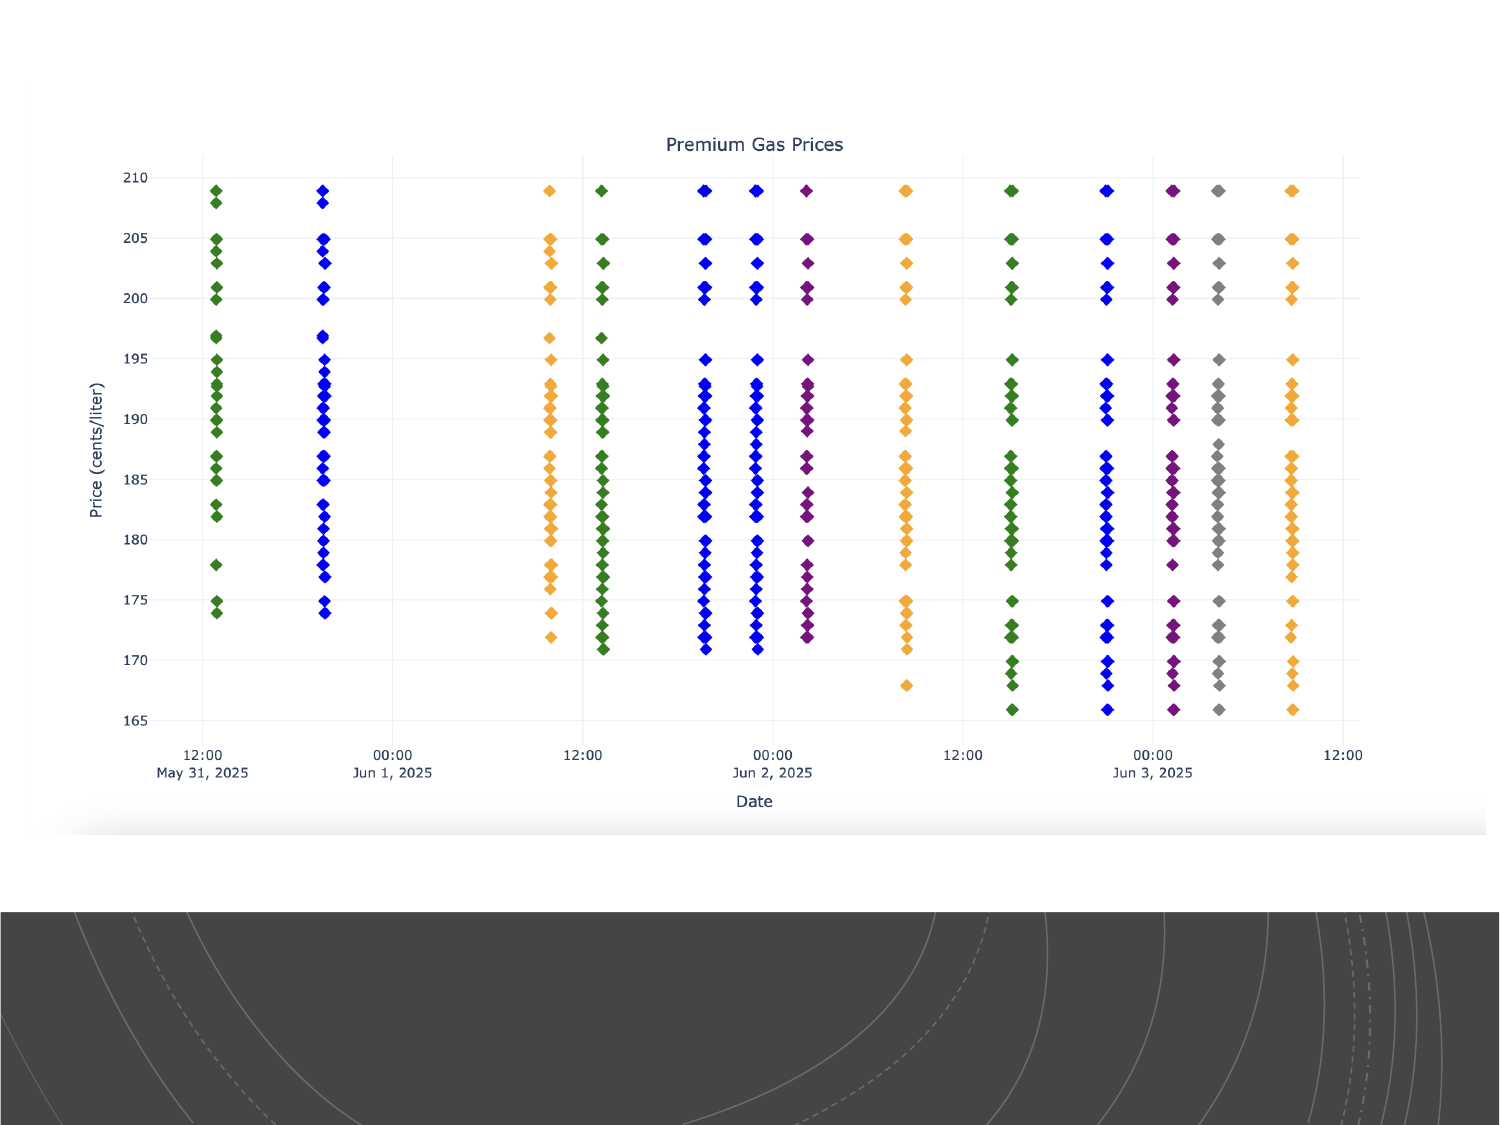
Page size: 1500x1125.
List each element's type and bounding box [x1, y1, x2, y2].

text_box [0, 0, 1500, 1125]
picture [30, 69, 1487, 835]
